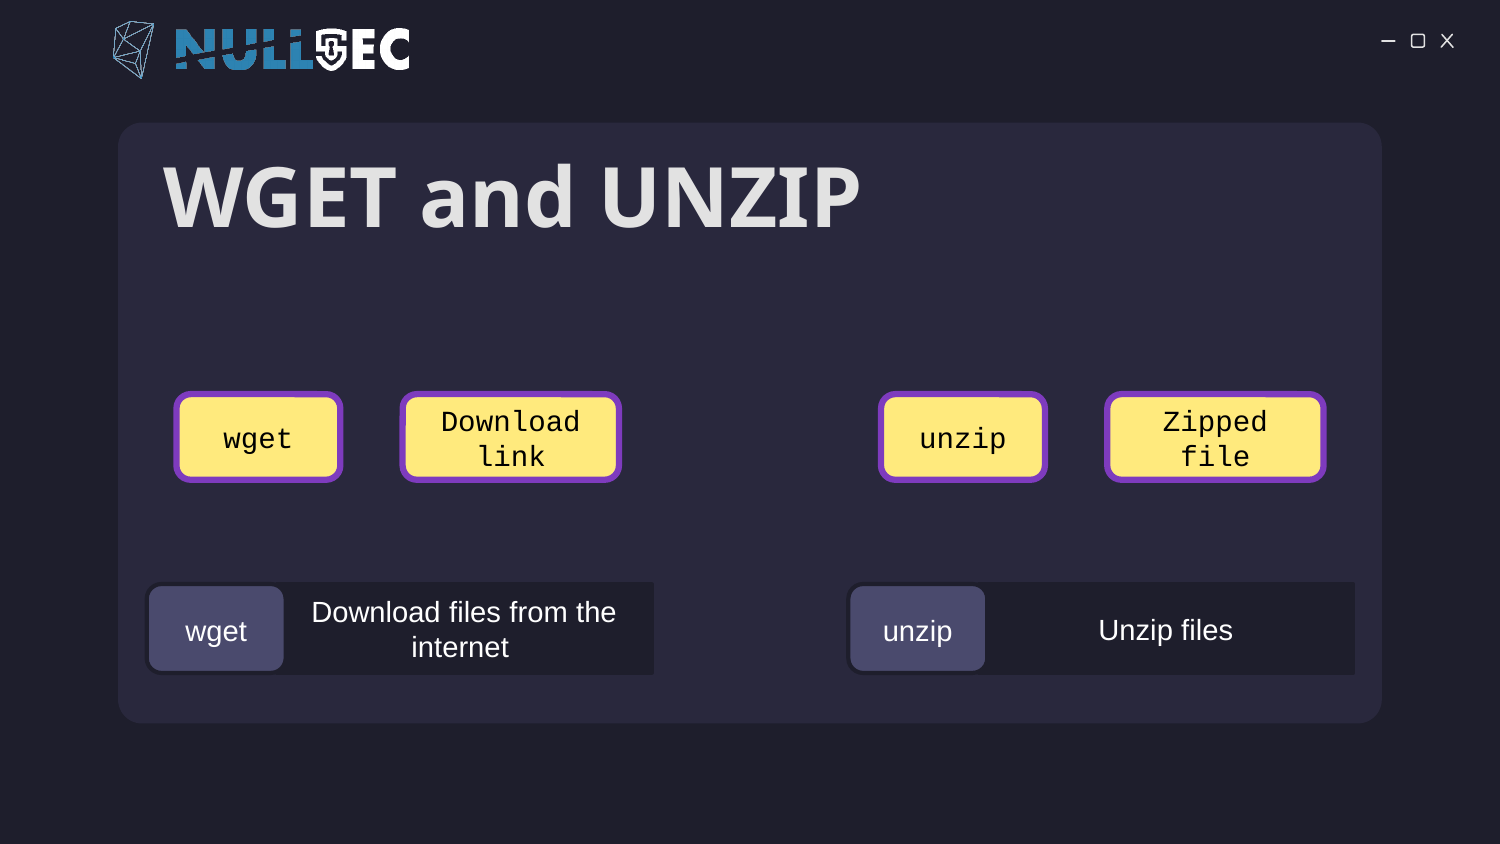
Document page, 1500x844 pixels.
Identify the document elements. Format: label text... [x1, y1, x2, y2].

text_box Download files from the internet [277, 582, 654, 675]
text_box unzip [880, 394, 1045, 480]
picture [113, 21, 154, 79]
text_box Zipped file [1107, 394, 1324, 480]
text_box unzip [848, 604, 988, 655]
text_box Download link [402, 394, 619, 480]
text_box [846, 581, 990, 676]
text_box [144, 581, 288, 676]
text_box wget [176, 394, 341, 480]
text_box Unzip files [979, 582, 1355, 675]
title WGET and UNZIP [148, 135, 1411, 253]
picture [176, 28, 409, 71]
text_box wget [146, 604, 286, 655]
